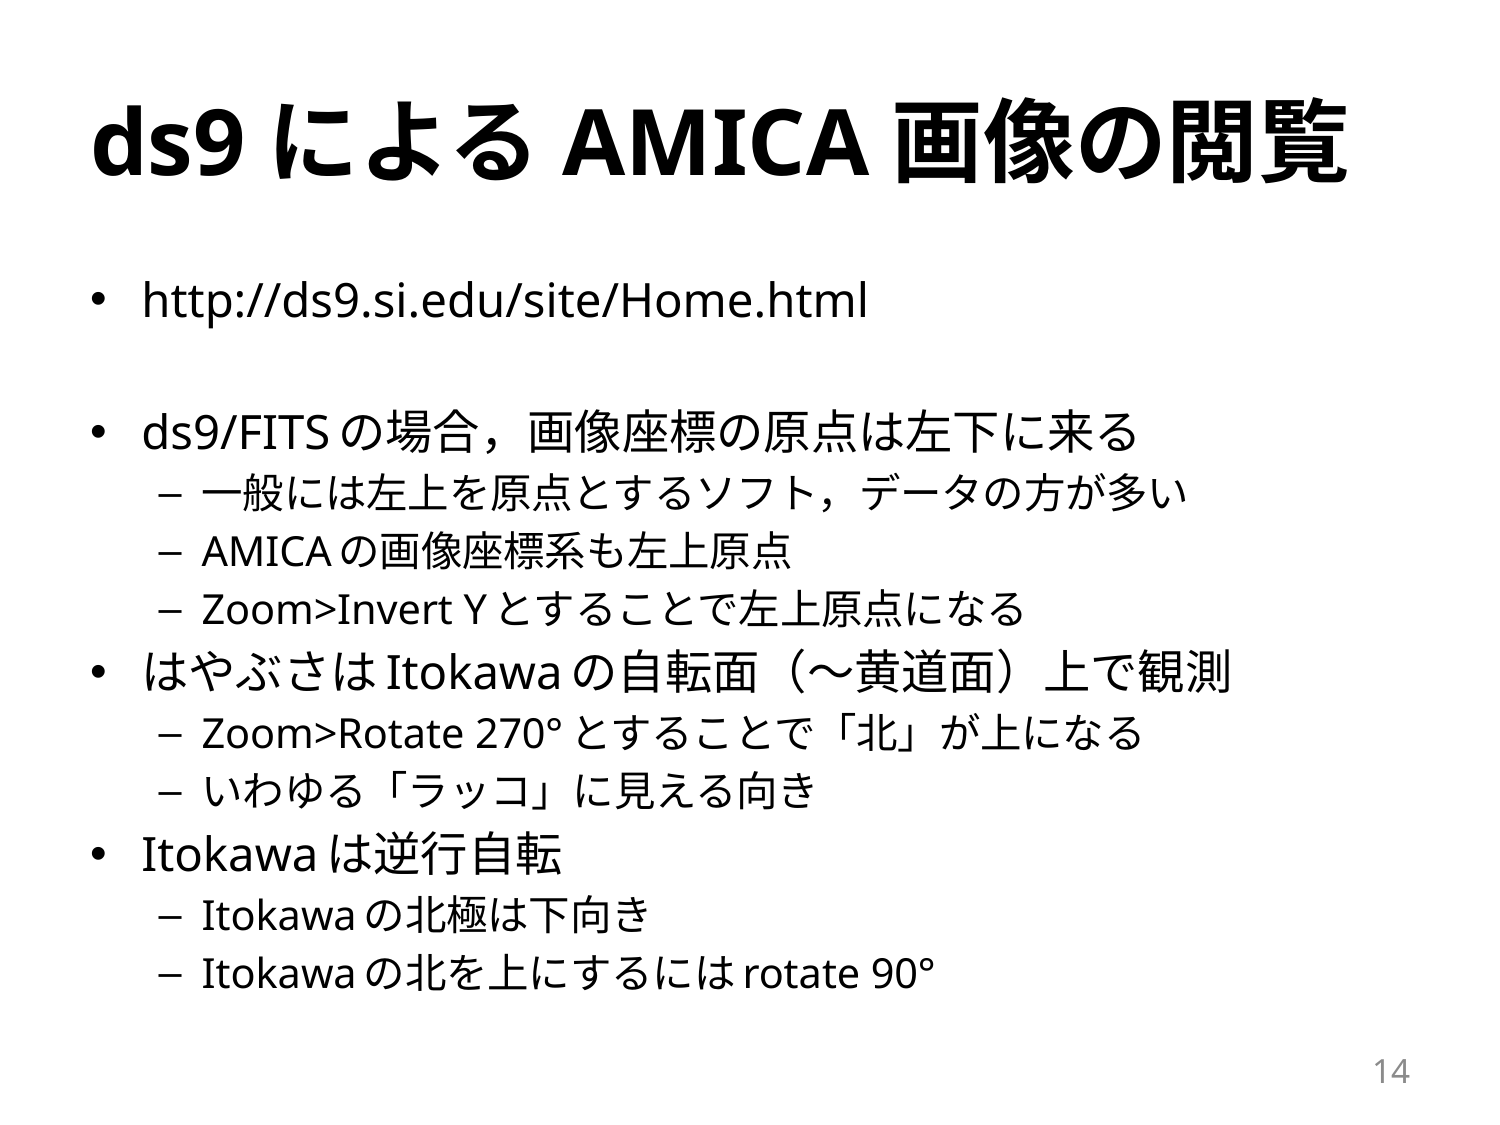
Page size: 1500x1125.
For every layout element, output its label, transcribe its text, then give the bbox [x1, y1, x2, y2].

slide_number 14 [1074, 1042, 1425, 1103]
title ds9によるAMICA画像の閲覧 [75, 45, 1425, 233]
list http://ds9.si.edu/site/Home.html ds9/FITSの場合，画像座標の原点は左下に来る 一般には左上を原点とするソフト，データの方が多い AMICAの画像座標系も左上原点 Zoom>Invert Yとすることで左上原点になる はやぶさはItokawaの自転面（〜黄道面）上で観測 Zoom>Rotate 270°とすることで「北」が上になる いわゆる「ラッコ」に見える向き Itokawaは逆行自転 Itokawaの北極は下向き Itokawaの北を上にするにはrotate 90° [75, 262, 1425, 1005]
